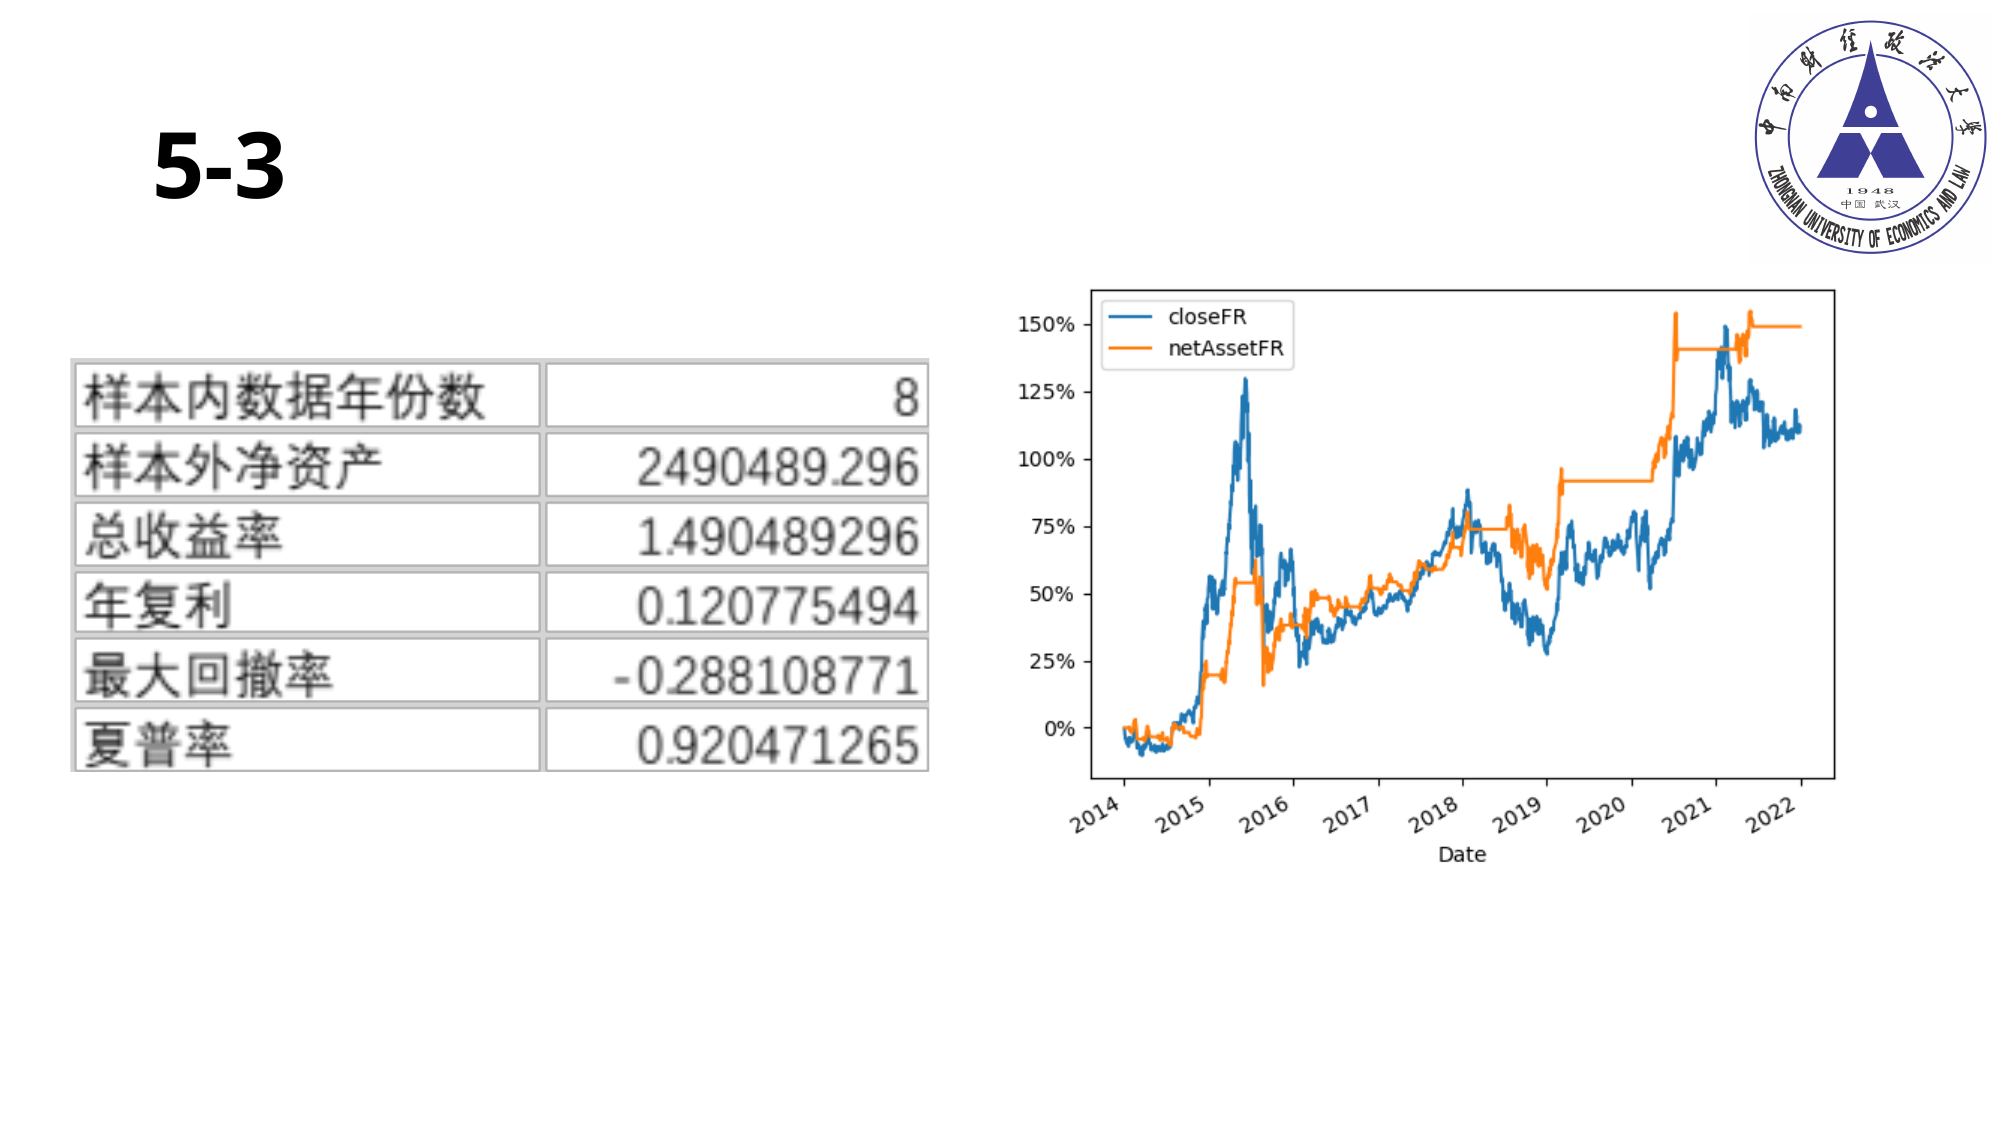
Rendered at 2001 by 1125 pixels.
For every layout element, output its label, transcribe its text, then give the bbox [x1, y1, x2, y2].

title 5-3 [137, 59, 1749, 278]
picture [971, 13, 1993, 922]
picture [70, 358, 930, 772]
